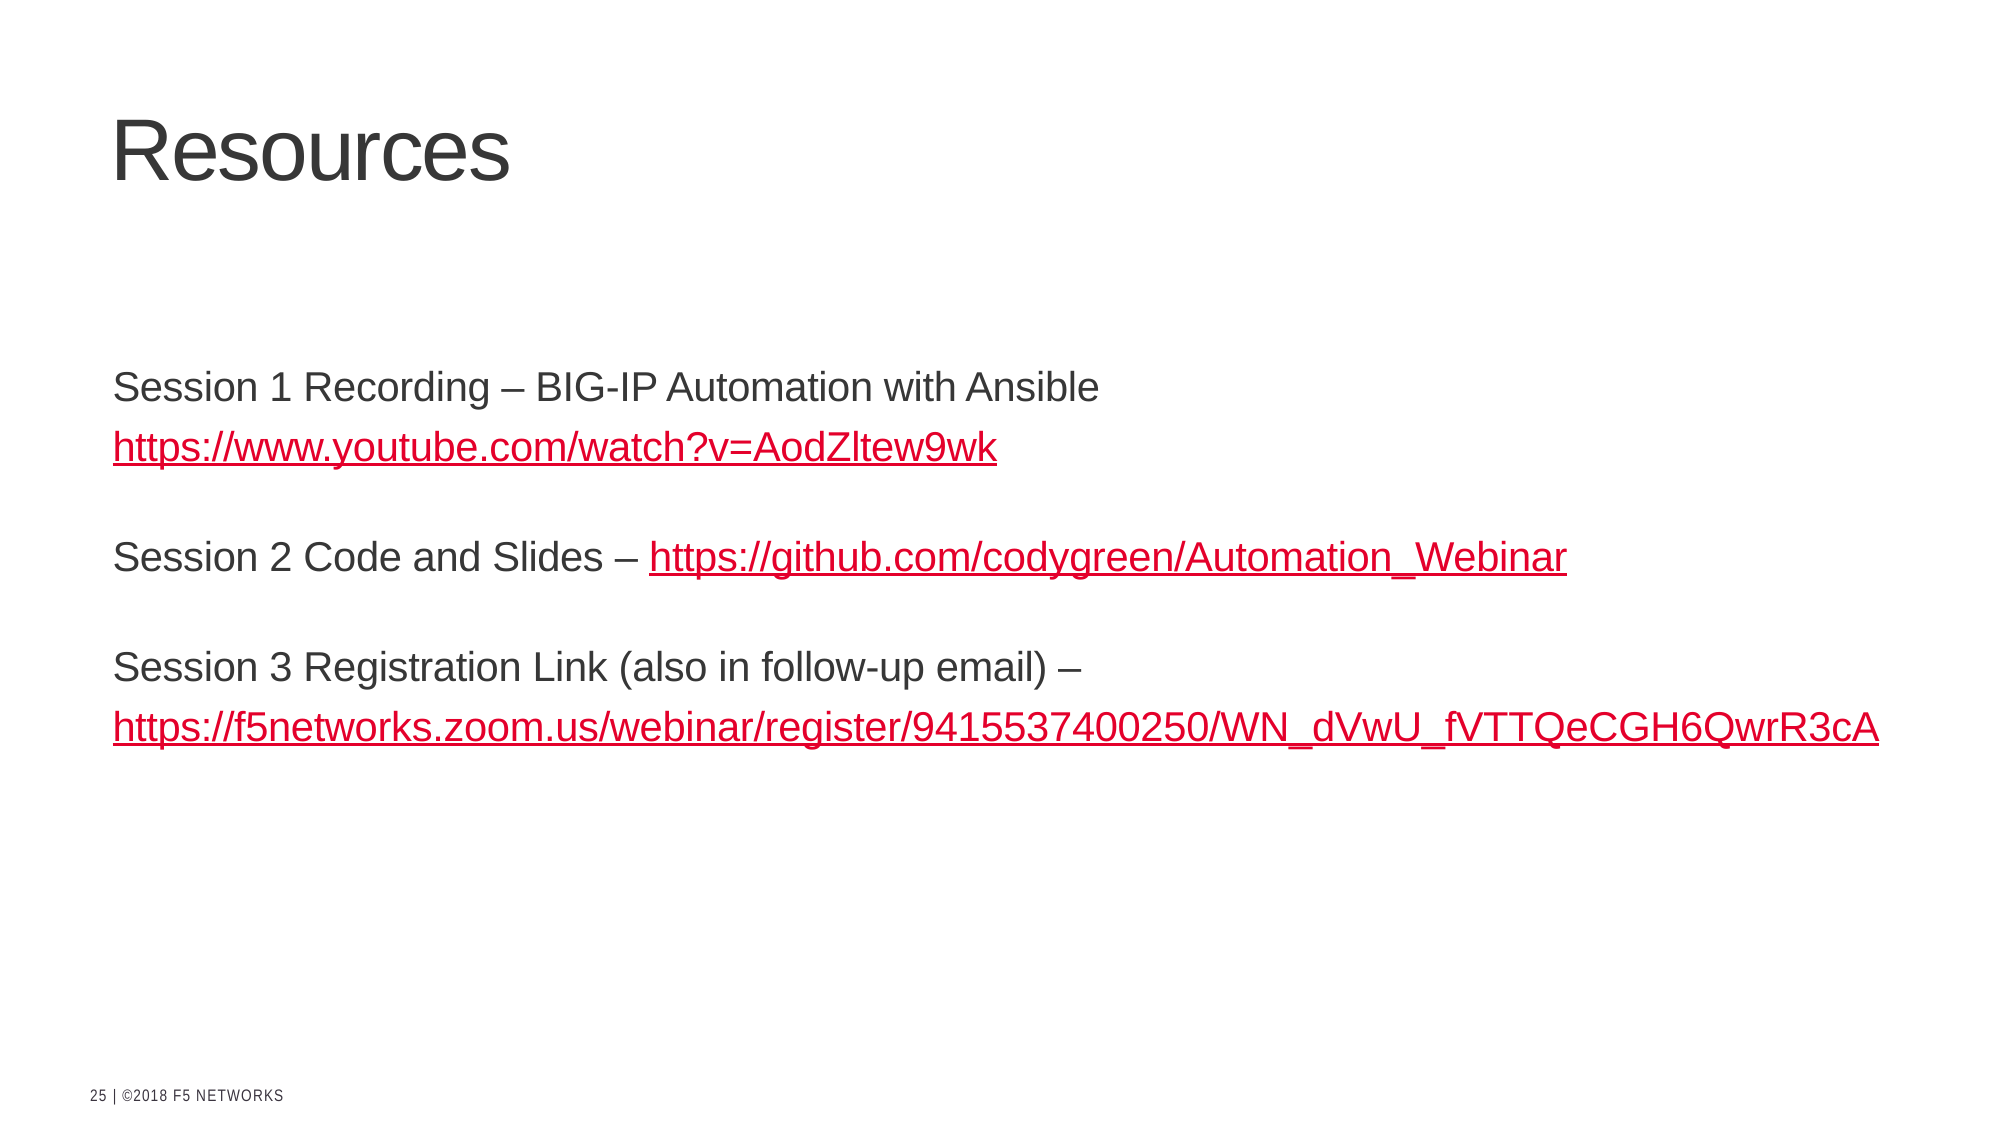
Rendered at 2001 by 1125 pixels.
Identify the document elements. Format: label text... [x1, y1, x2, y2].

list Session 1 Recording – BIG-IP Automation with Ansible https://www.youtube.com/watch?v=AodZltew9wk Session 2 Code and Slides – https://github.com/codygreen/Automation_Webinar Session 3 Registration Link (also in follow-up email) – https://f5networks.zoom.us/webinar/register/9415537400250/WN_dVwU_fVTTQeCGH6QwrR3cA [112, 349, 1888, 1013]
title Resources [110, 18, 1885, 199]
